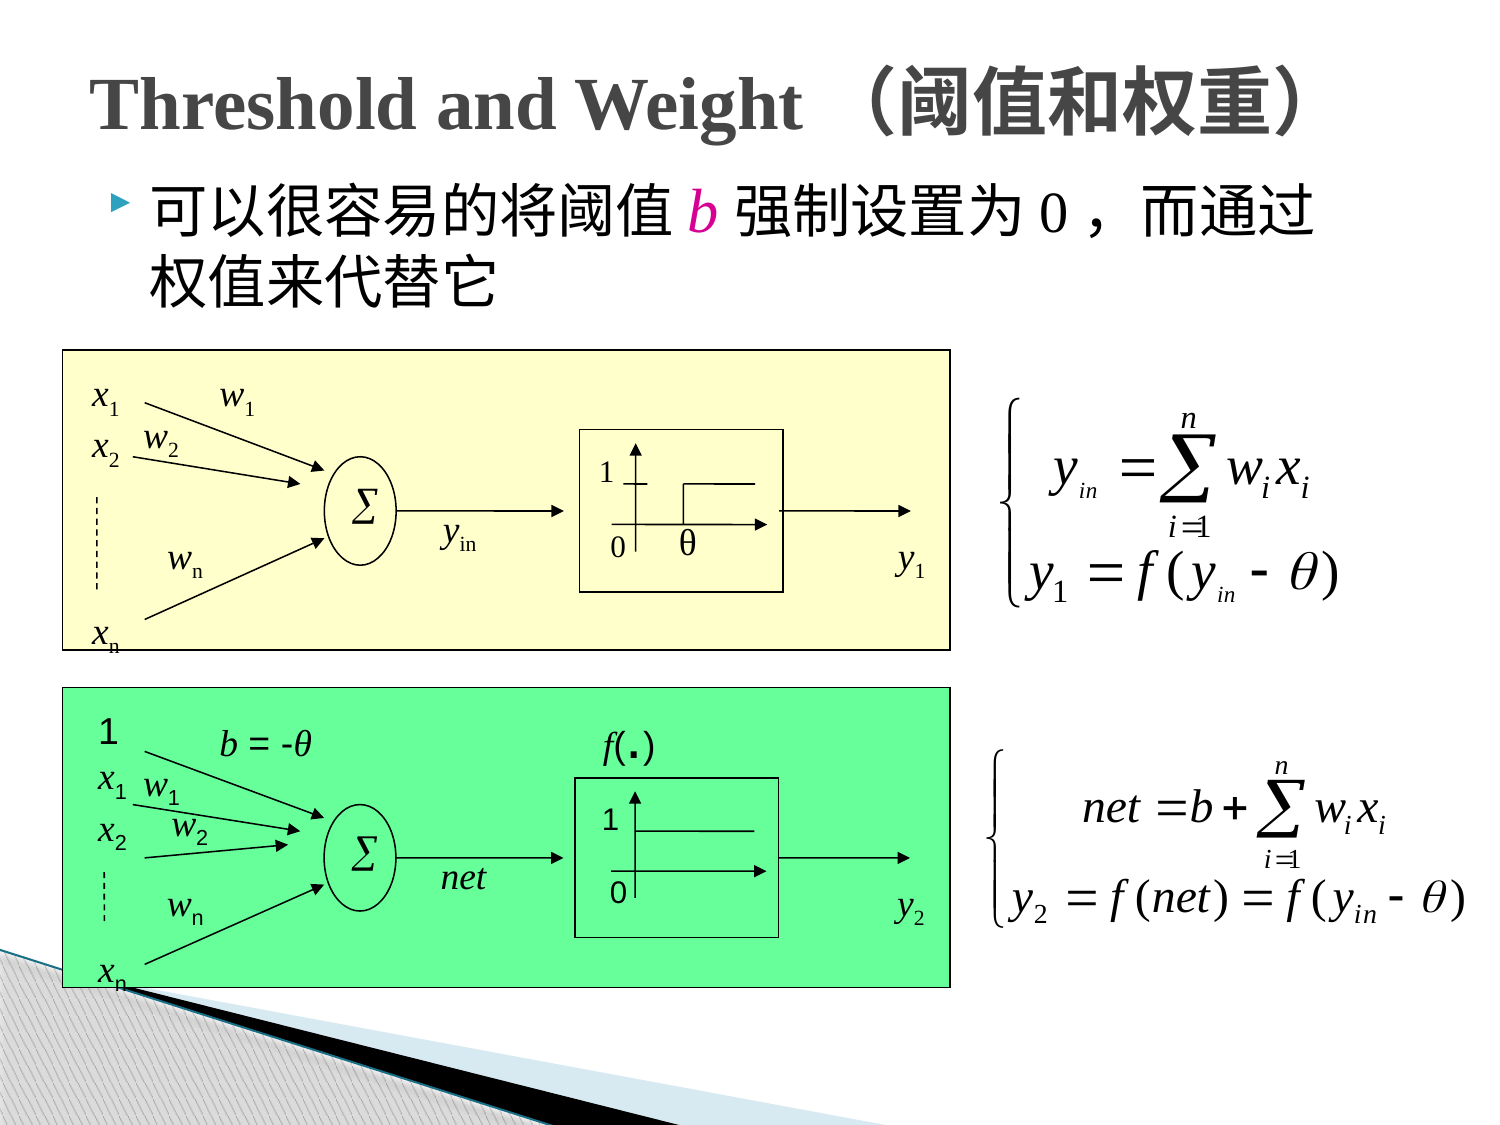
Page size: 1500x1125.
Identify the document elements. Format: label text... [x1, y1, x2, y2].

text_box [988, 387, 1350, 619]
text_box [975, 740, 1500, 938]
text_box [62, 349, 951, 651]
list 可以很容易的将阈值b强制设置为0，而通过权值来代替它 [74, 162, 1363, 988]
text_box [62, 687, 951, 988]
title Threshold and Weight（阈值和权重） [75, 37, 1438, 163]
